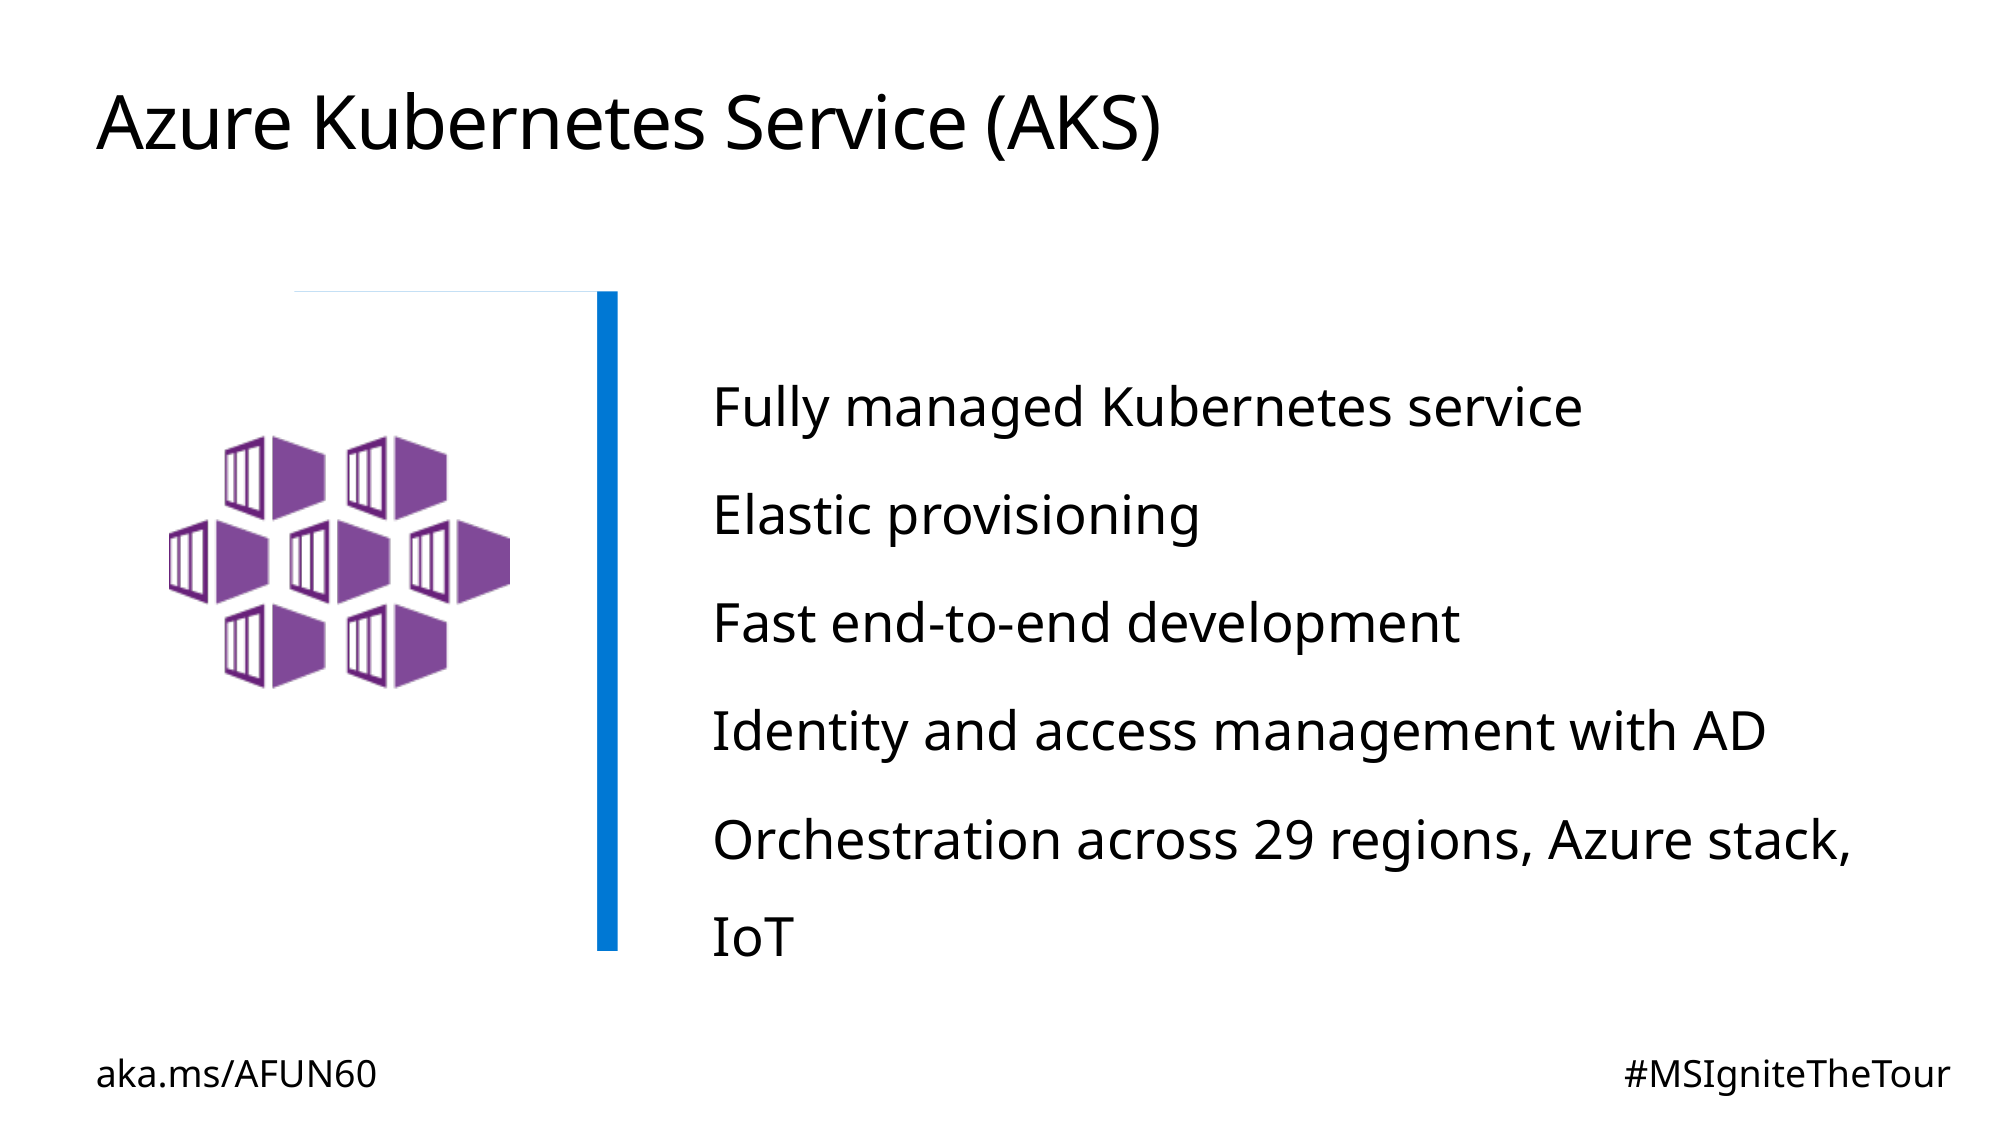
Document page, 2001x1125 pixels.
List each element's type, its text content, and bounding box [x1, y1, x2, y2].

title Azure Kubernetes Service (AKS) [96, 75, 1904, 166]
list Fully managed Kubernetes service Elastic provisioning Fast end-to-end development Identity and access management with AD Orchestration across 29 regions, Azure stack, IoT [667, 339, 1904, 872]
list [169, 392, 511, 733]
